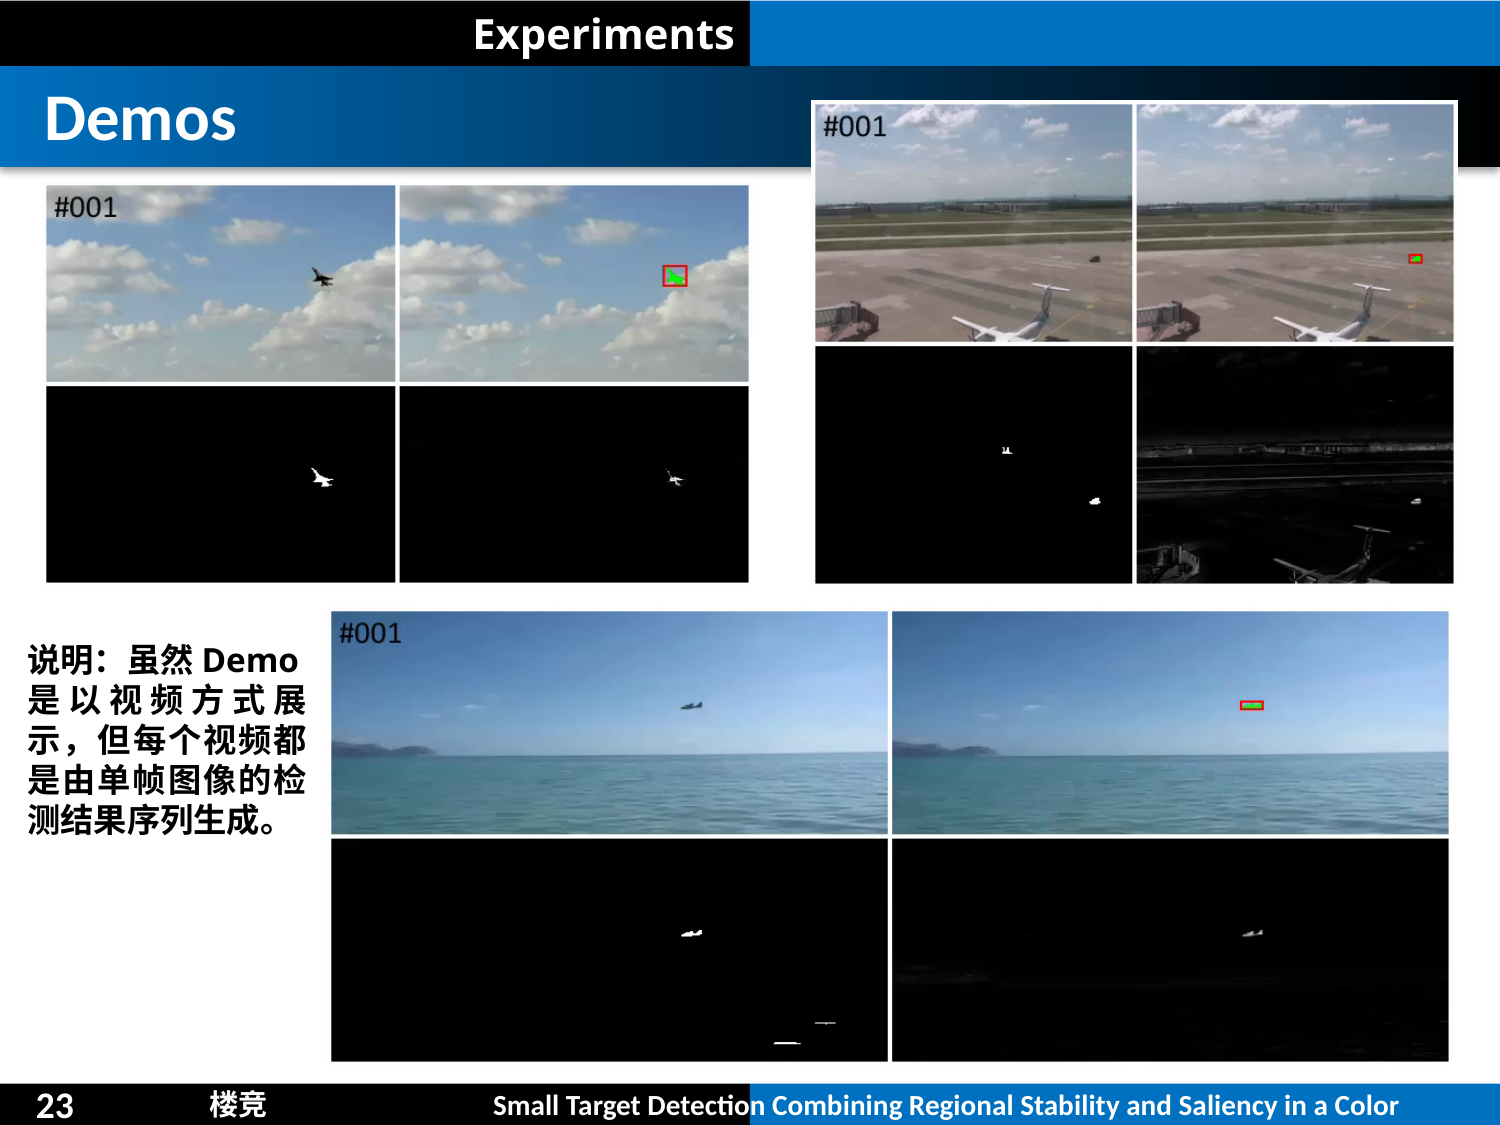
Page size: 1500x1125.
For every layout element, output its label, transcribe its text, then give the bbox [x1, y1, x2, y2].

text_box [810, 99, 1459, 589]
text_box 说明：虽然Demo是以视频方式展示，但每个视频都是由单帧图像的检测结果序列生成。 [12, 631, 321, 847]
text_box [40, 180, 754, 588]
list Experiments [395, 0, 750, 67]
list Demos [29, 66, 1495, 161]
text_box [326, 606, 1454, 1067]
